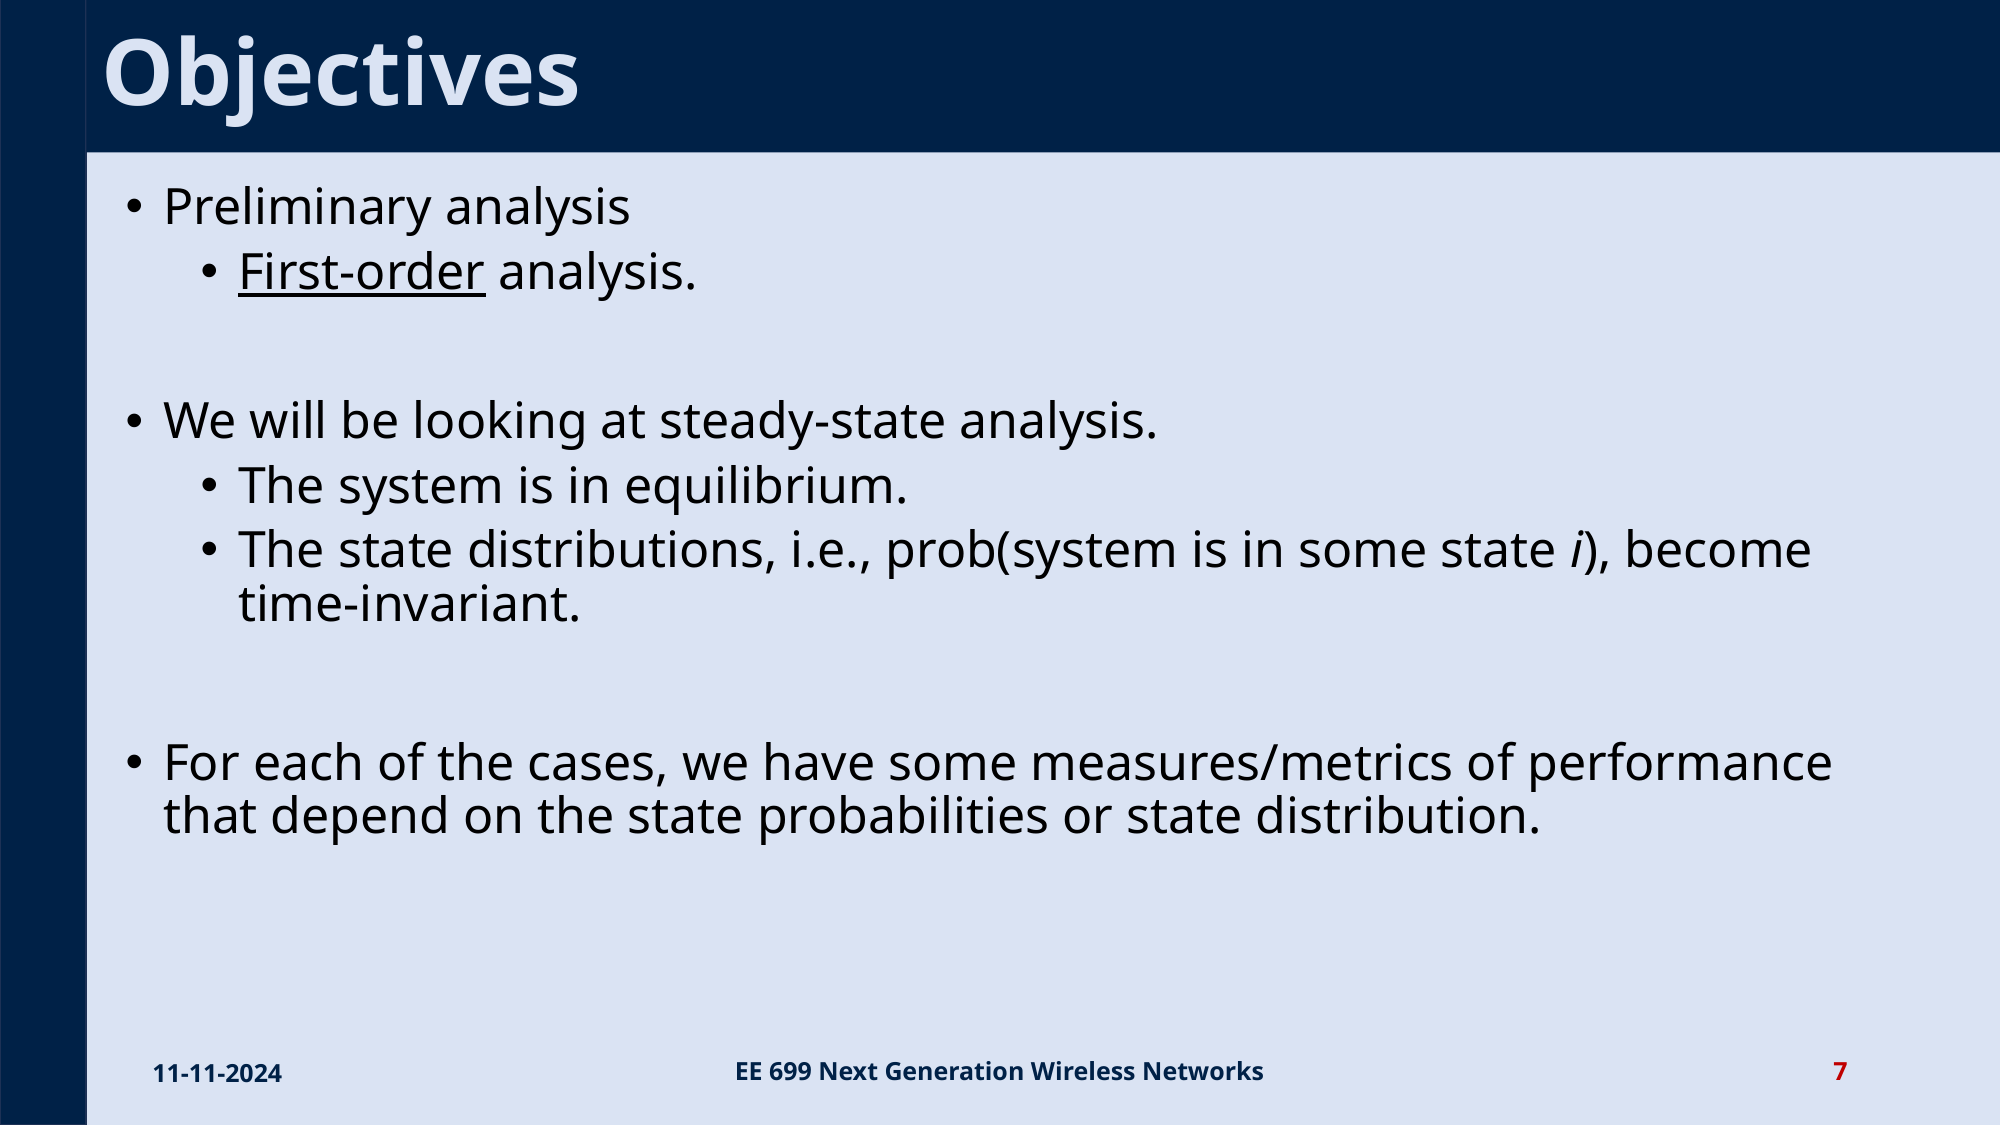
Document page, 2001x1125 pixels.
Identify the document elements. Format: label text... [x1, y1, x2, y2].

list Preliminary analysis First-order analysis. We will be looking at steady-state analysis. The system is in equilibrium. The state distributions, i.e., prob(system is in some state i), become time-invariant. For each of the cases, we have some measures/metrics of performance that depend on the state probabilities or state distribution. [110, 174, 1949, 1014]
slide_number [137, 1042, 588, 1103]
footer EE 699 Next Generation Wireless Networks [662, 1042, 1338, 1103]
slide_number 7 [1412, 1042, 1863, 1103]
title Objectives [86, 0, 2000, 153]
